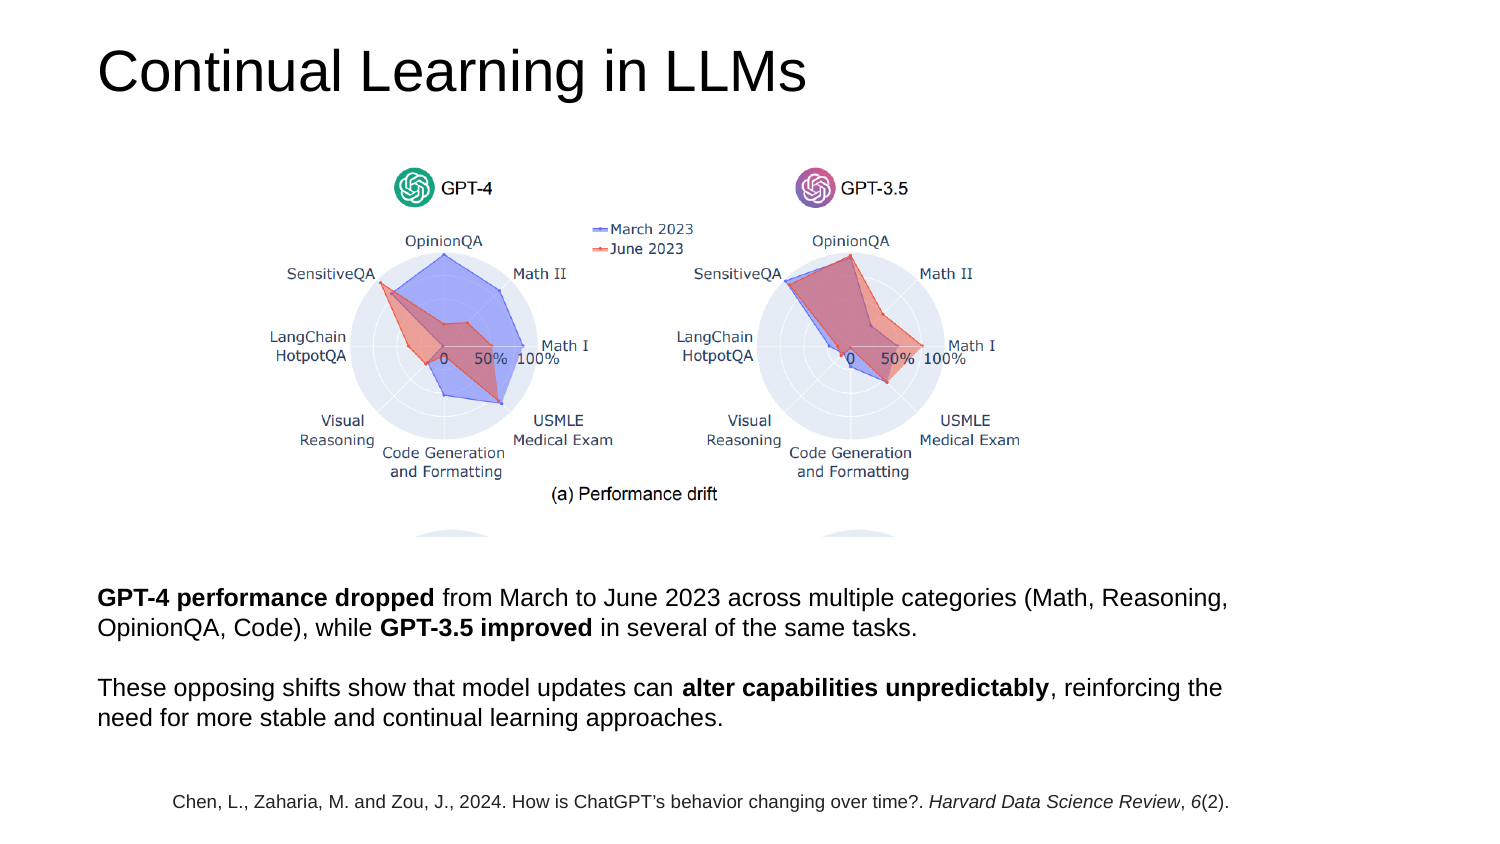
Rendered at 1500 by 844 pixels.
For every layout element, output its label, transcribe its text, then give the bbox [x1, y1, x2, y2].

text_box Chen, L., Zaharia, M. and Zou, J., 2024. How is ChatGPT’s behavior changing over time?. Harvard Data Science Review, 6(2). [161, 778, 1282, 824]
picture [209, 132, 1072, 537]
text_box GPT-4 performance dropped from March to June 2023 across multiple categories (Math, Reasoning, OpinionQA, Code), while GPT-3.5 improved in several of the same tasks. These opposing shifts show that model updates can alter capabilities unpredictably, reinforcing the need for more stable and continual learning approaches. [86, 570, 1282, 743]
title Continual Learning in LLMs [85, 0, 1415, 155]
